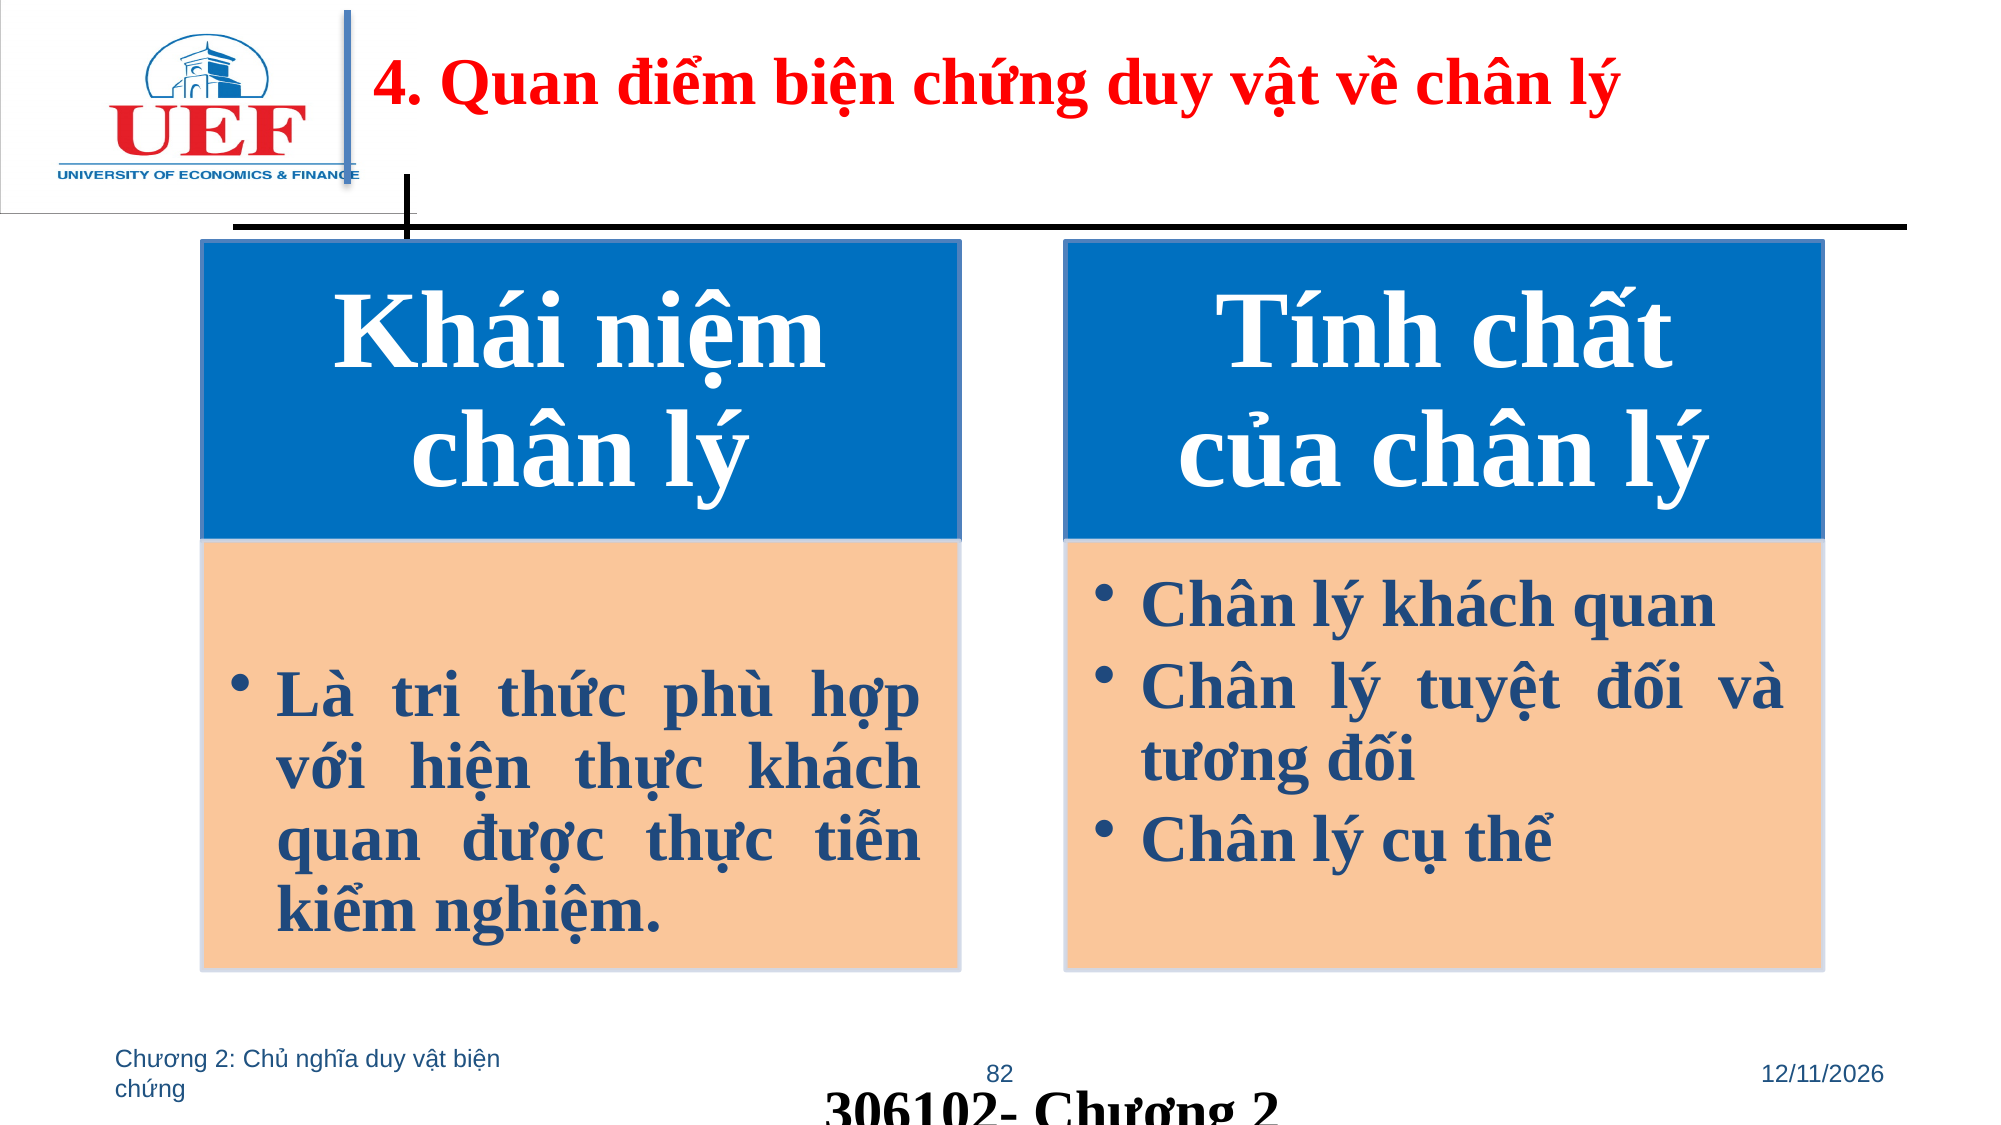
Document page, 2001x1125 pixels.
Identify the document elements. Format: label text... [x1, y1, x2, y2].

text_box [201, 204, 1824, 1008]
footer Chương 2: Chủ nghĩa duy vật biện chứng [99, 1042, 567, 1103]
slide_number 82 [683, 1042, 1317, 1103]
picture [0, 0, 417, 214]
text_box 4. Quan điểm biện chứng duy vật về chân lý [358, 40, 1671, 127]
text_box 306102- Chương 2 [746, 1078, 1359, 1125]
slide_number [1433, 1042, 1900, 1103]
